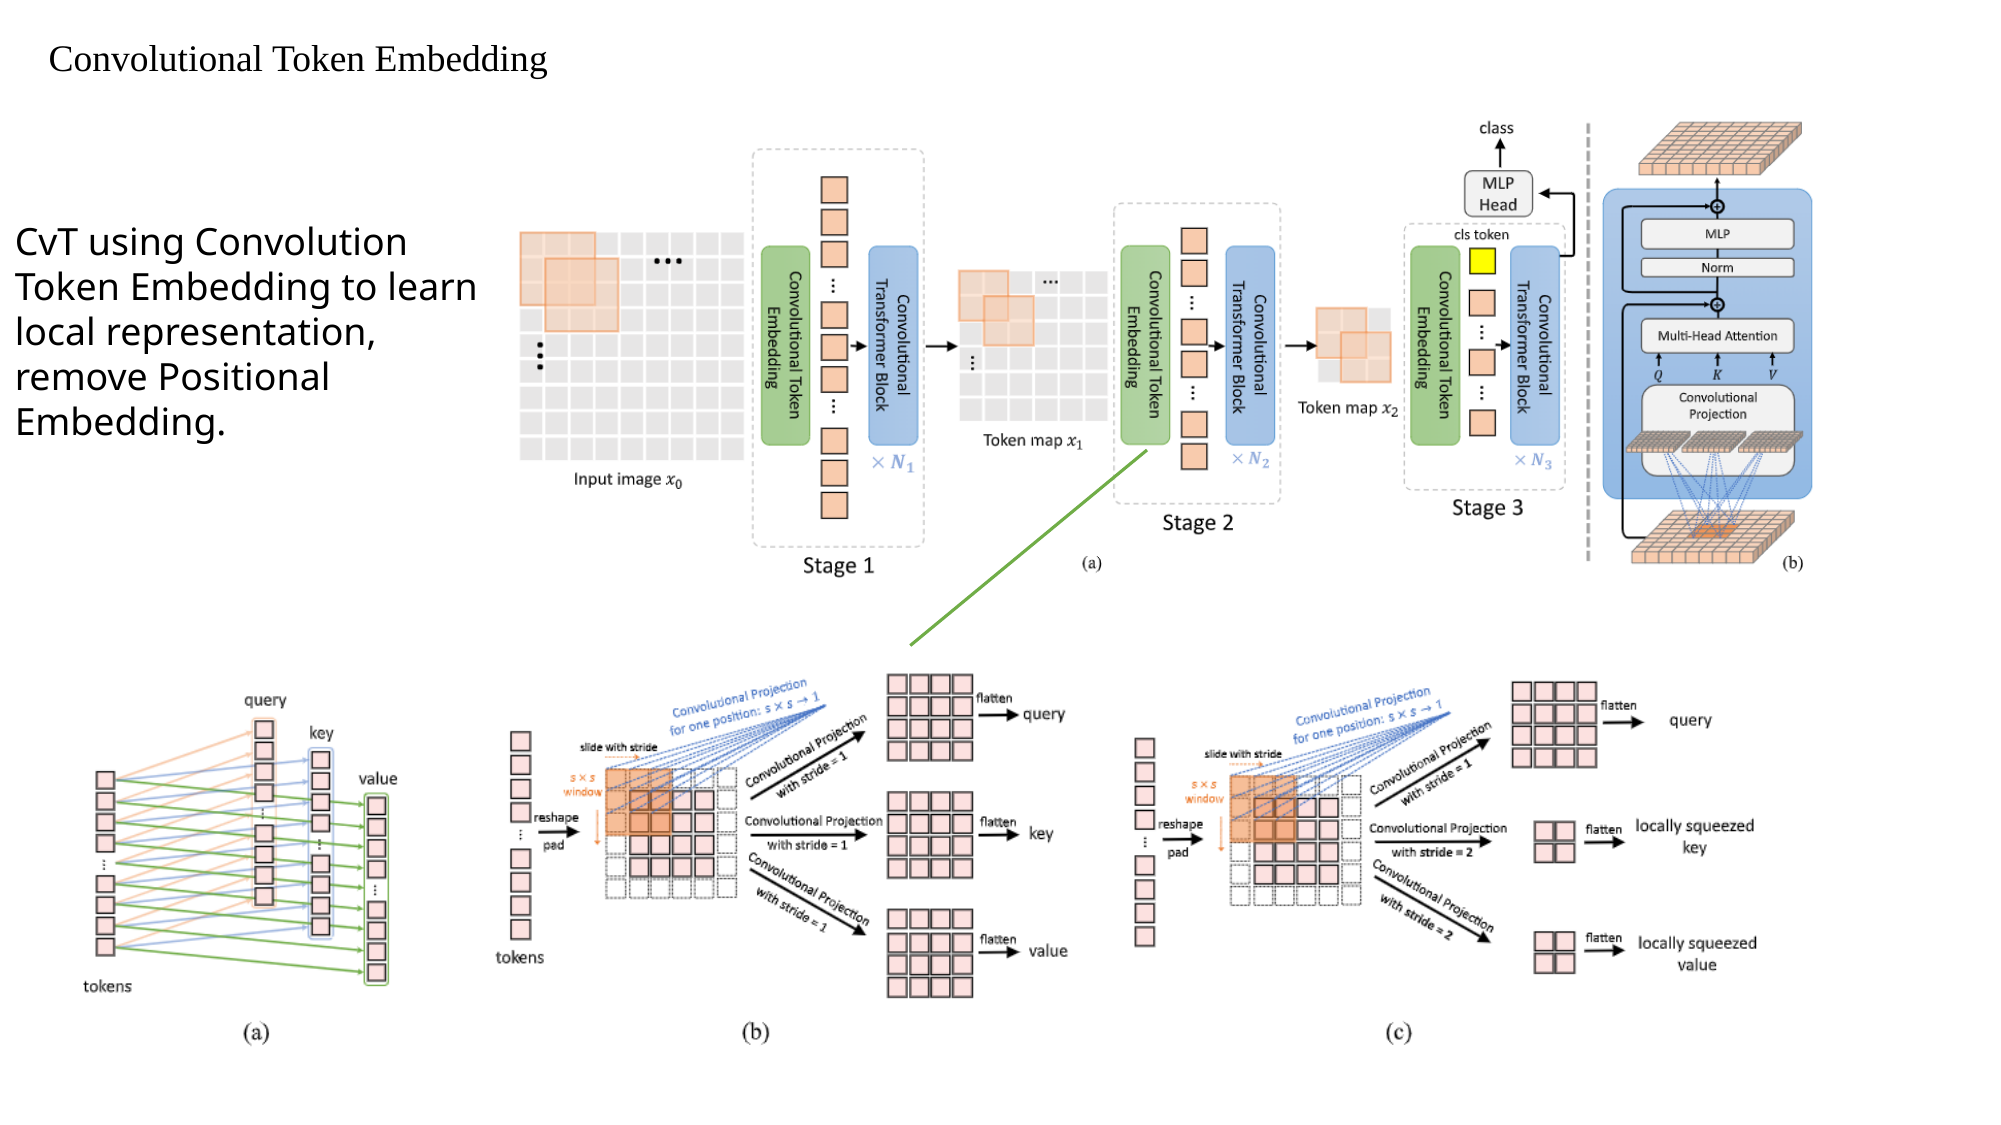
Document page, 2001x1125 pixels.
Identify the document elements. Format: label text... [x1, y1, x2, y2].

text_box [910, 449, 1148, 646]
picture [33, 99, 1836, 1061]
text_box CvT using Convolution Token Embedding to learn local representation, remove Positional Embedding. [0, 210, 499, 450]
text_box Convolutional Token Embedding [33, 26, 967, 87]
